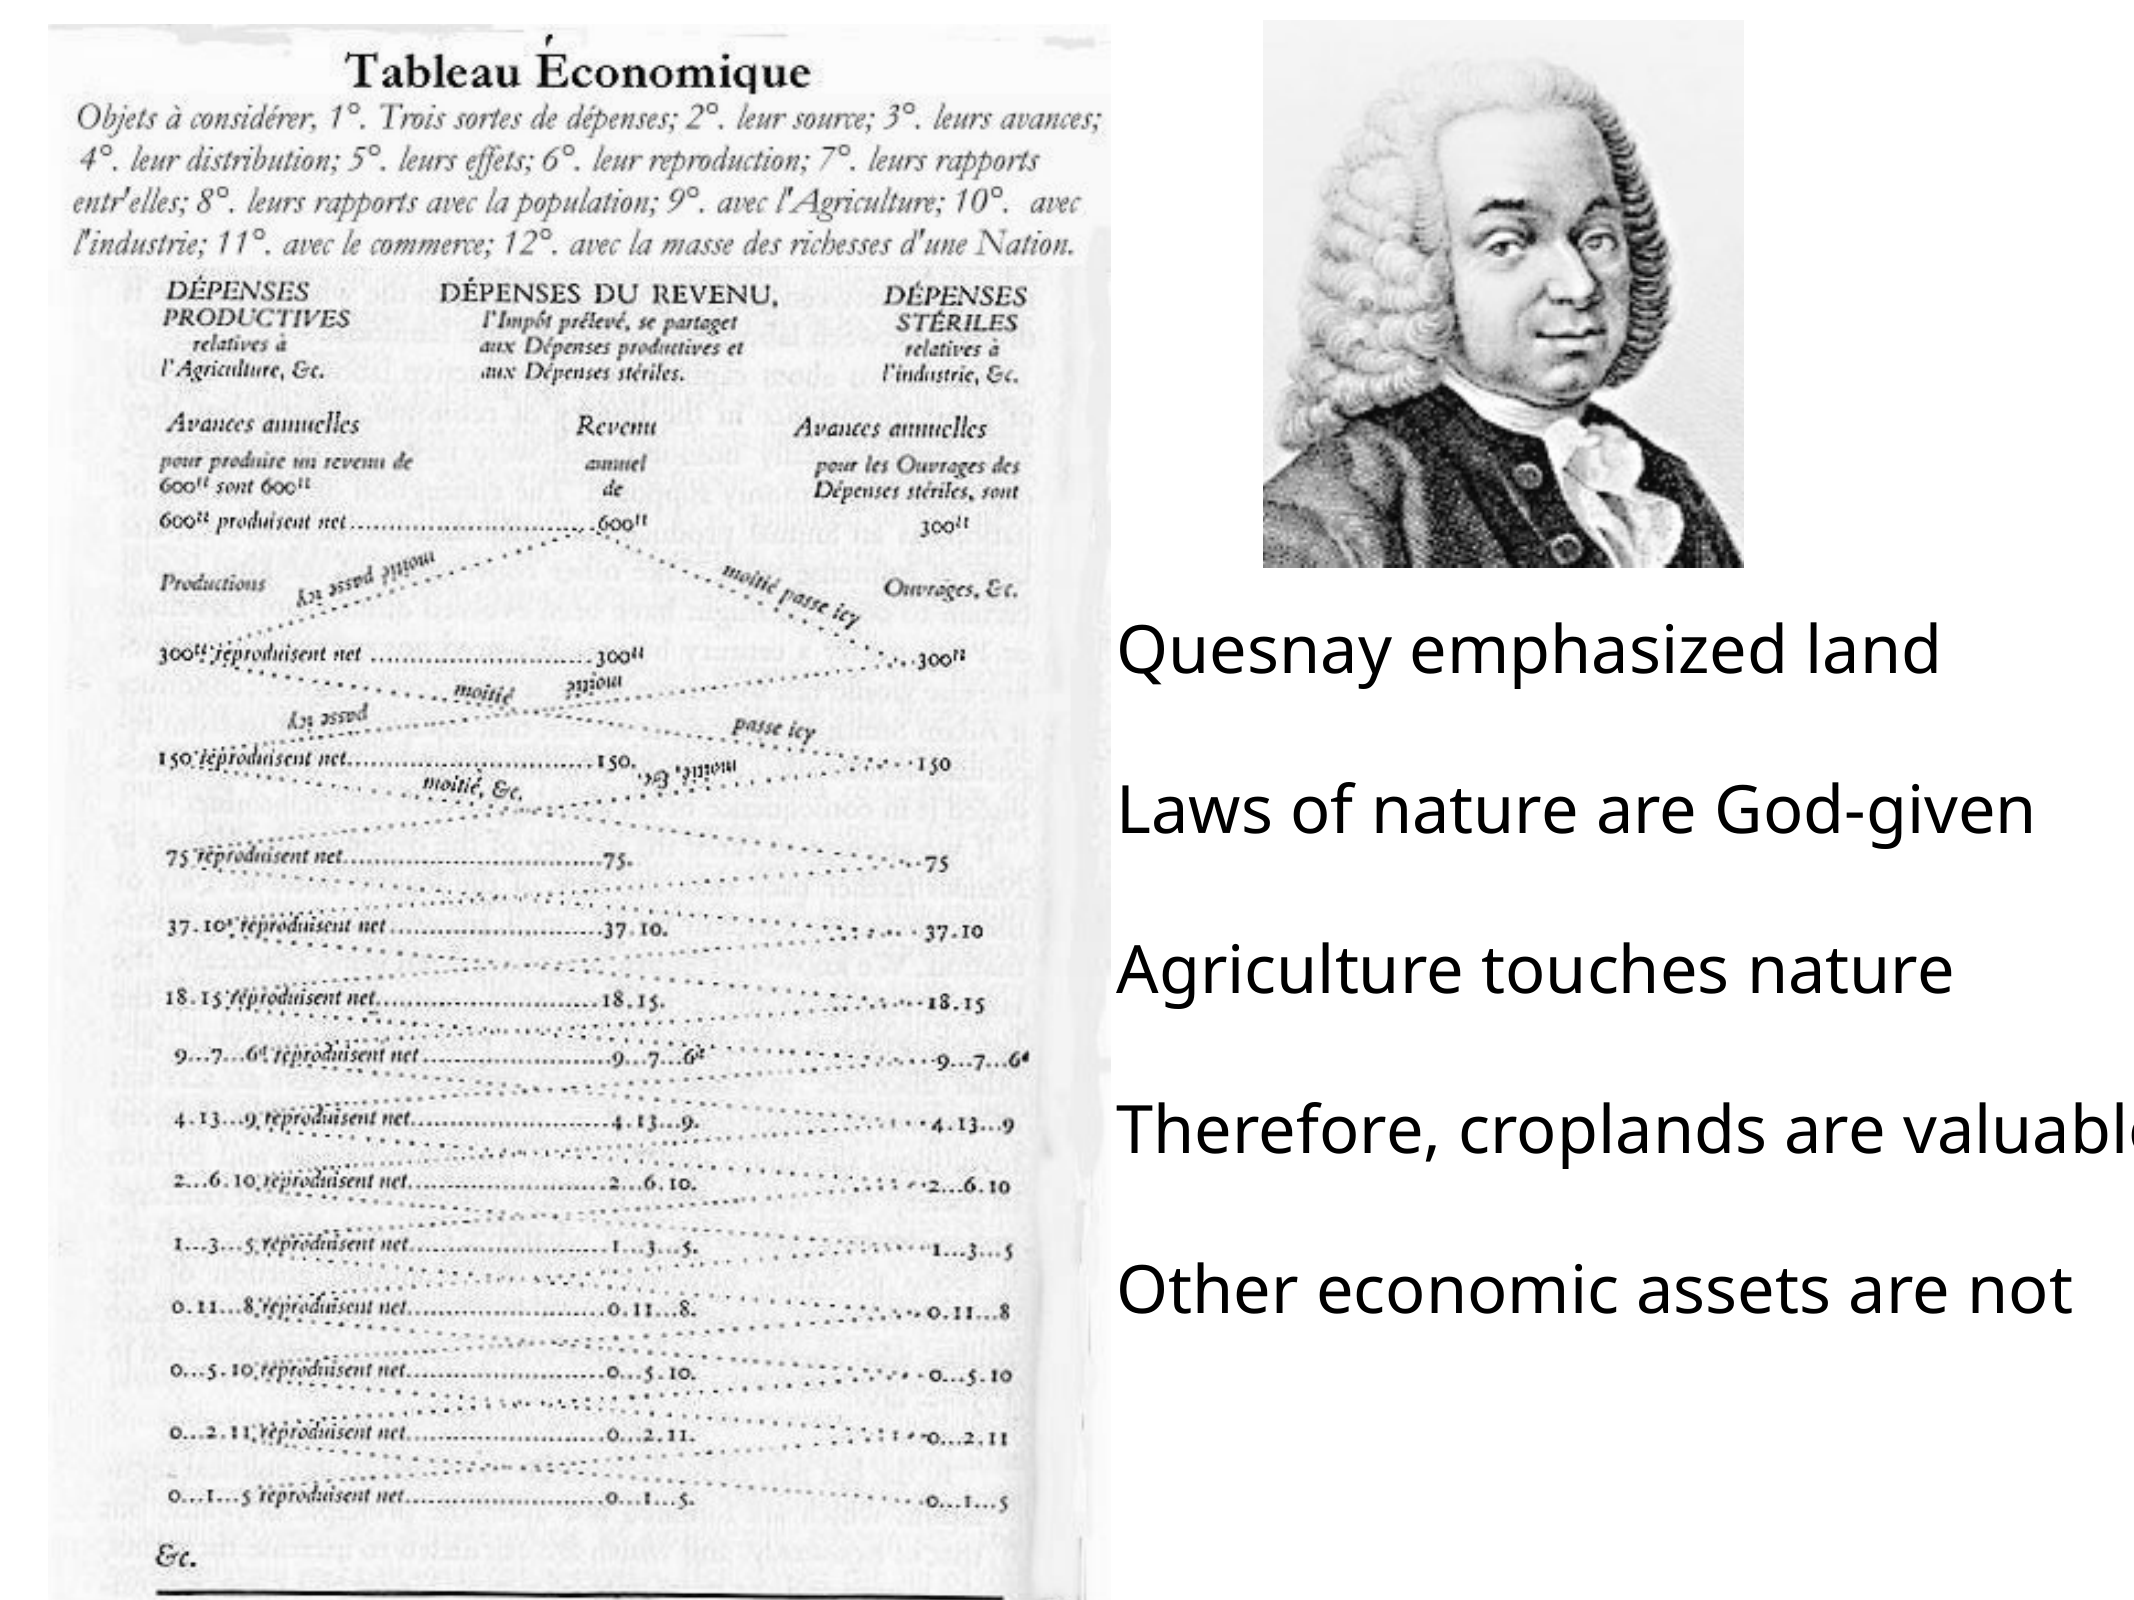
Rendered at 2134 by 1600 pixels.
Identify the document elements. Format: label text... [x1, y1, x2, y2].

picture [1263, 20, 1745, 568]
text_box Quesnay emphasized land Laws of nature are God-given Agriculture touches nature Therefore, croplands are valuable Other economic assets are not [1111, 599, 2134, 1335]
picture [48, 24, 1111, 1600]
